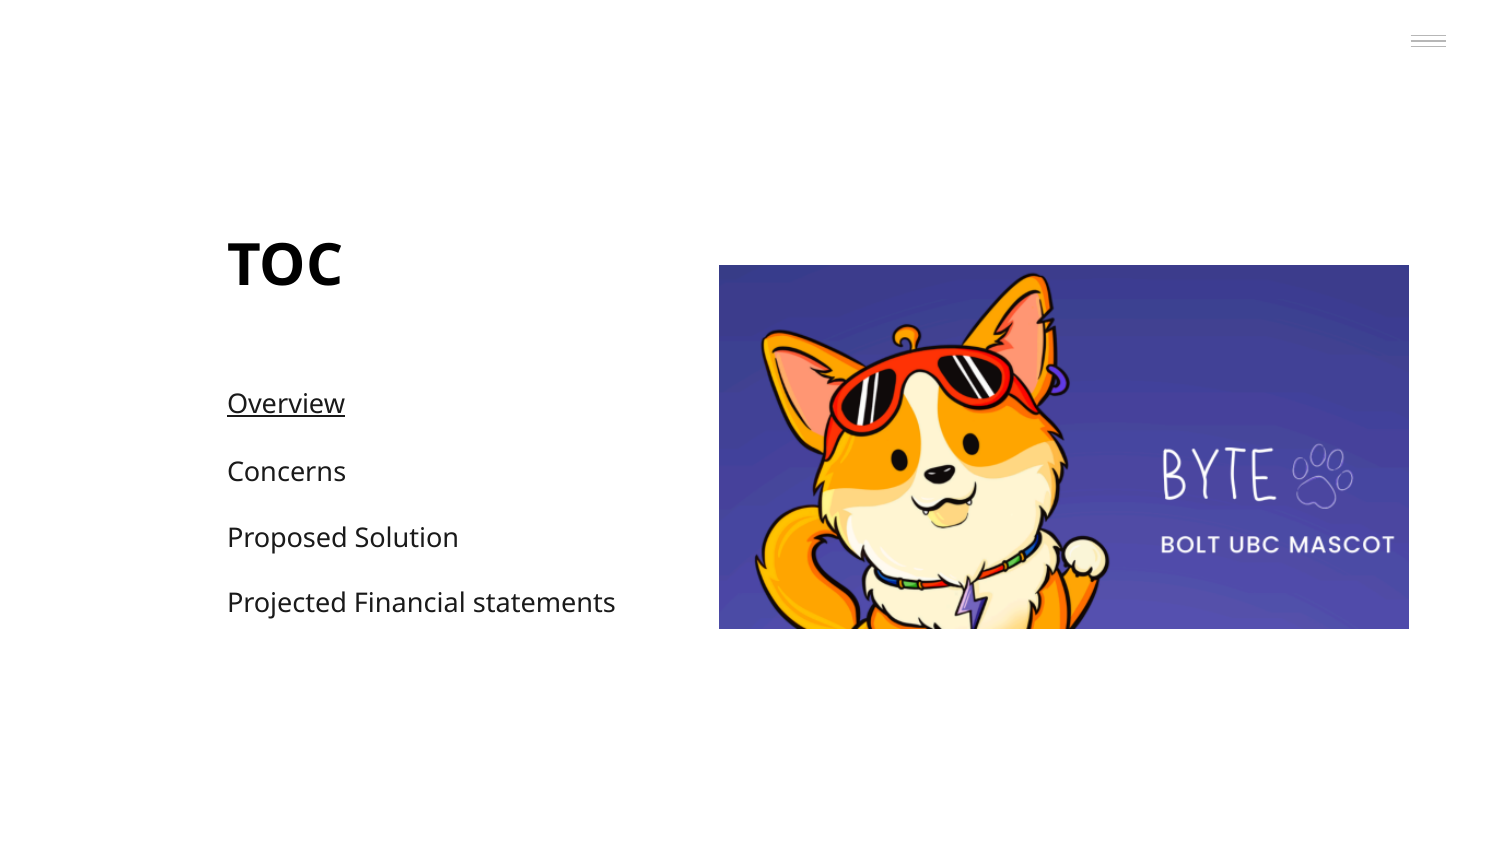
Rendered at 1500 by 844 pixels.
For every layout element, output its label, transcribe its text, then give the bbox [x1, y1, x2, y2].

picture [718, 264, 1409, 630]
text_box Overview [212, 377, 476, 432]
text_box Concerns [212, 443, 476, 498]
text_box Projected Financial statements [212, 575, 634, 629]
text_box Proposed Solution [212, 509, 476, 563]
title TOC [212, 211, 408, 300]
